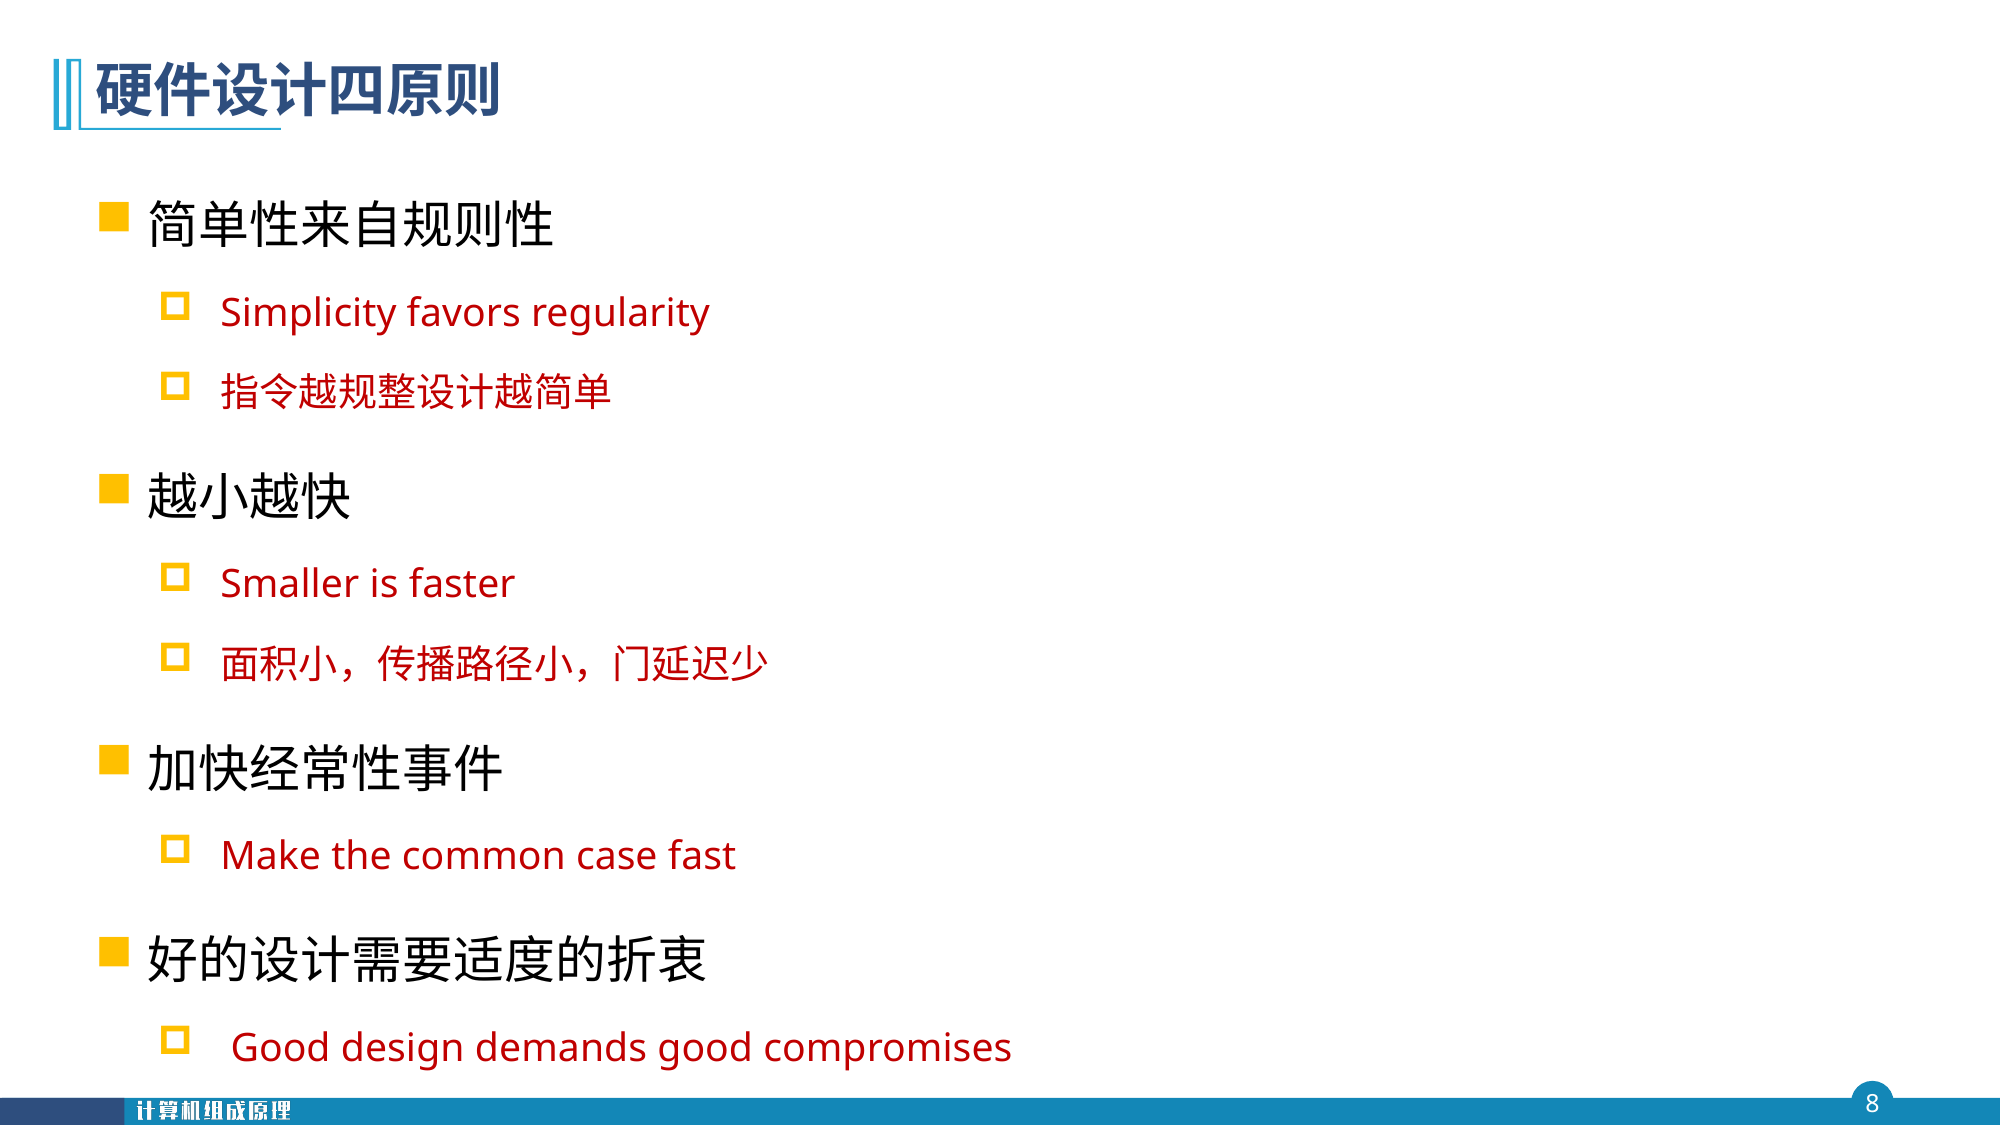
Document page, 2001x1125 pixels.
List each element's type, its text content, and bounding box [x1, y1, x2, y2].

list 简单性来自规则性 Simplicity favors regularity 指令越规整设计越简单 越小越快 Smaller is faster 面积小，传播路径小，门延迟少 加快经常性事件 Make the common case fast 好的设计需要适度的折衷 Good design demands good compromises [80, 154, 1805, 1080]
title 硬件设计四原则 [80, 42, 1805, 144]
